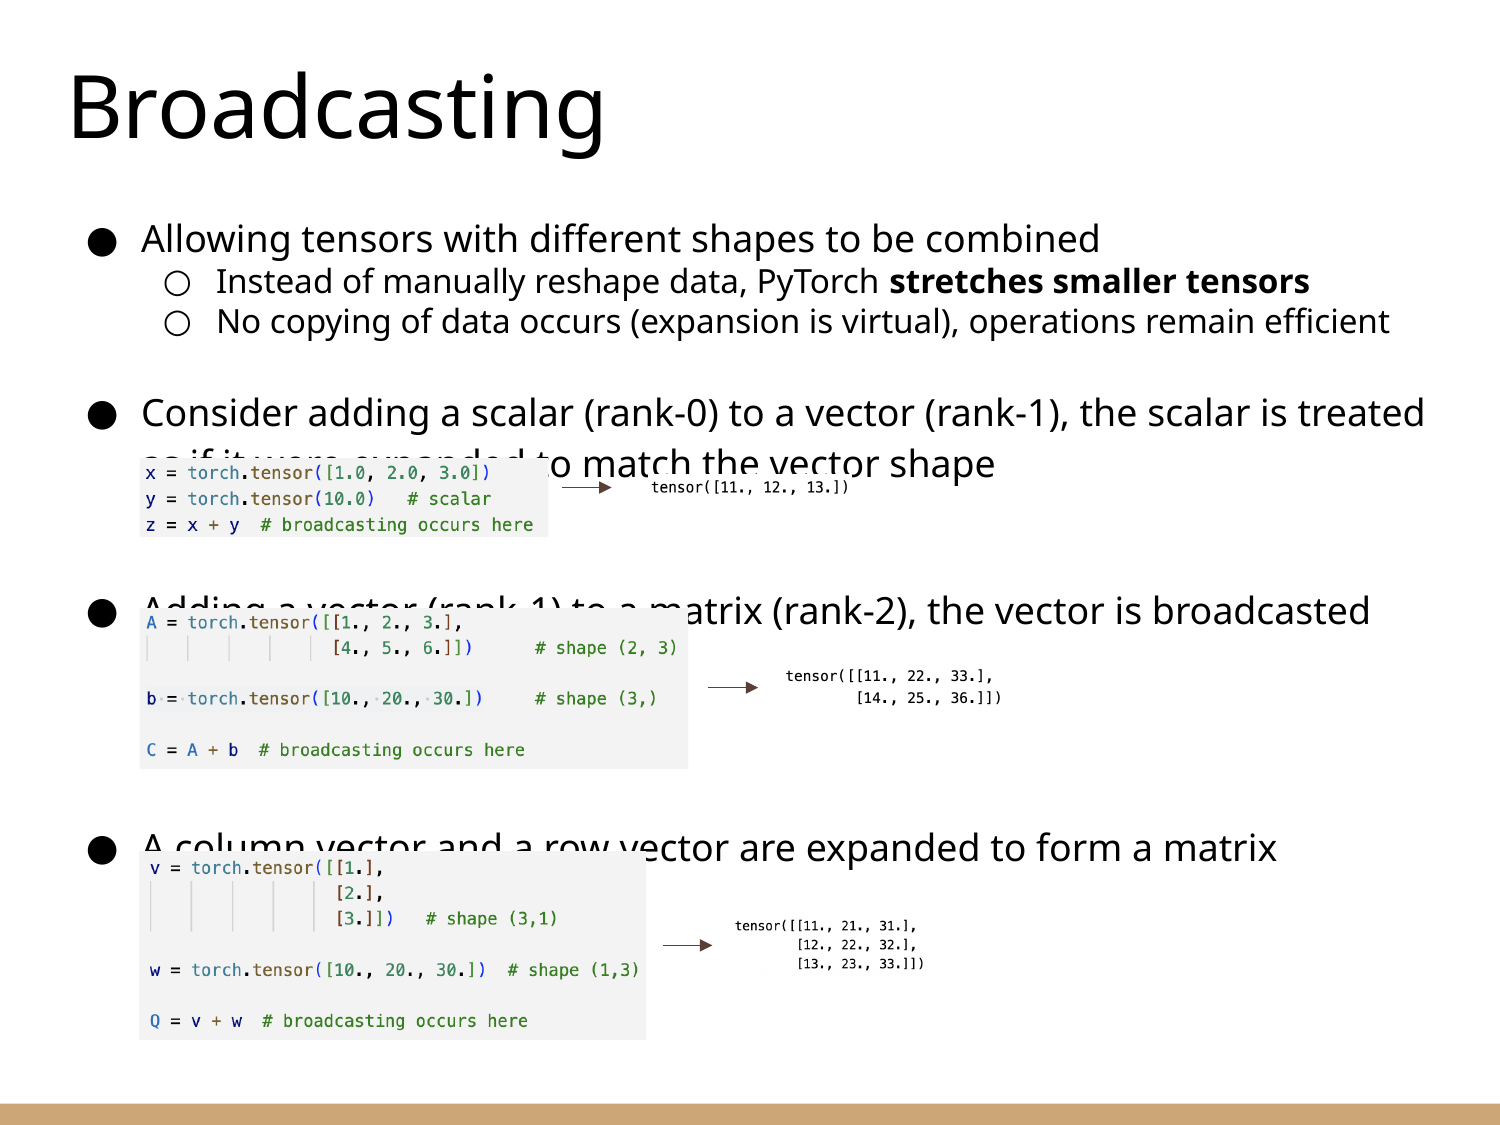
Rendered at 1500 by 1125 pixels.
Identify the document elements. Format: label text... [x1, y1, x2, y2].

picture [139, 458, 549, 538]
picture [139, 608, 689, 769]
picture [647, 474, 852, 501]
title Broadcasting [51, 69, 1449, 172]
picture [138, 851, 646, 1040]
picture [778, 663, 1004, 712]
picture [732, 915, 926, 976]
list Allowing tensors with different shapes to be combined Instead of manually reshape data, PyTorch stretches smaller tensors No copying of data occurs (expansion is virtual), operations remain efficient Consider adding a scalar (rank-0) to a vector (rank-1), the scalar is treated as if it were expanded to match the vector shape Adding a vector (rank-1) to a matrix (rank-2), the vector is broadcasted A column vector and a row vector are expanded to form a matrix [51, 193, 1449, 1047]
